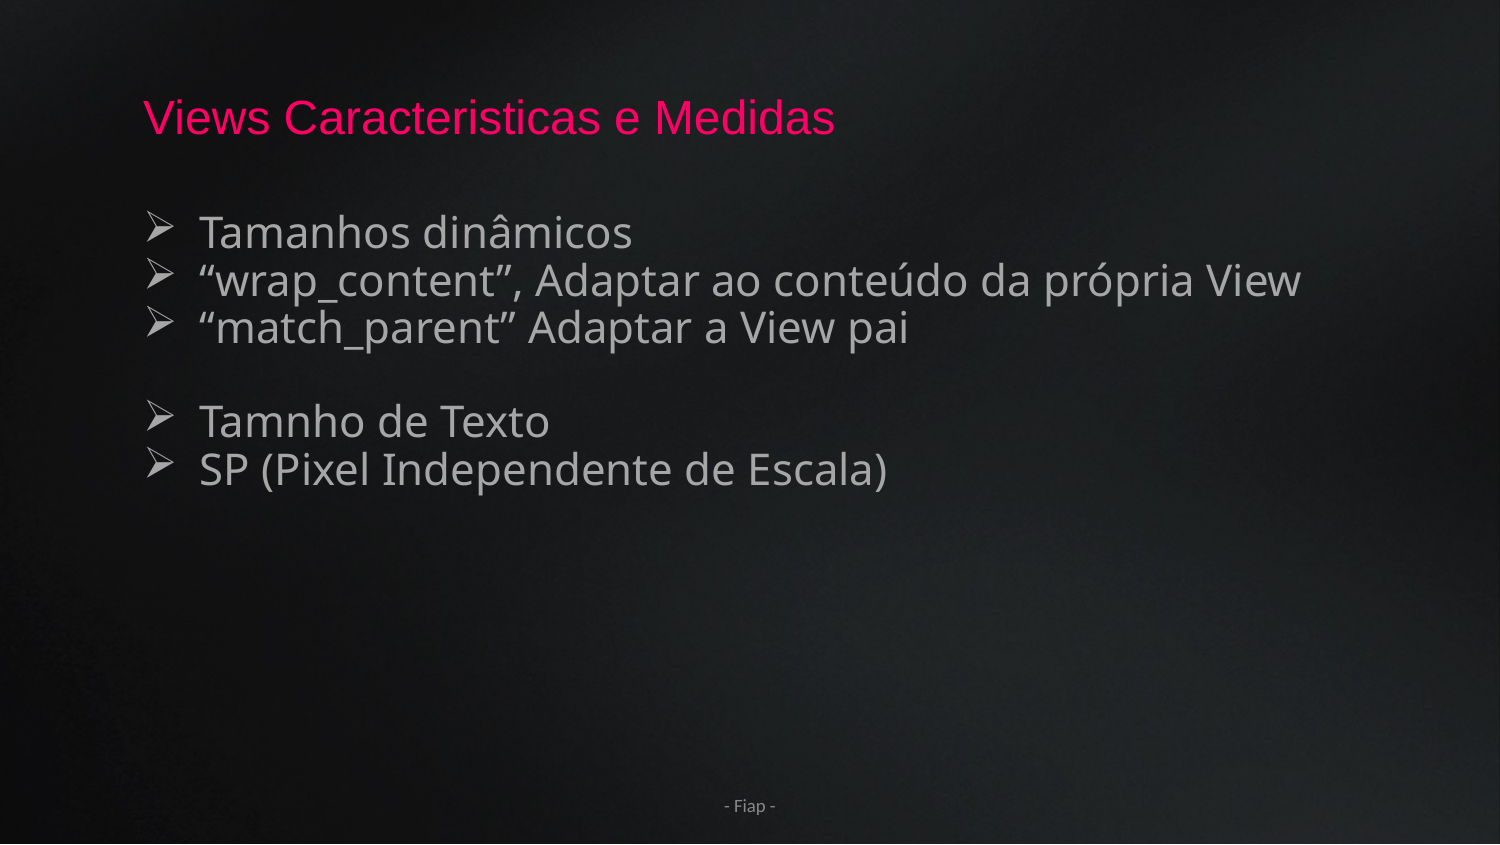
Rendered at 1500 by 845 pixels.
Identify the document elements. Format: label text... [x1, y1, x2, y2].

footer - Fiap - [496, 782, 1004, 828]
text_box Tamanhos dinâmicos “wrap_content”, Adaptar ao conteúdo da própria View “match_parent” Adaptar a View pai Tamnho de Texto SP (Pixel Independente de Escala) [128, 203, 1422, 740]
title Views Caracteristicas e Medidas [128, 77, 1172, 161]
picture [0, 0, 1500, 844]
